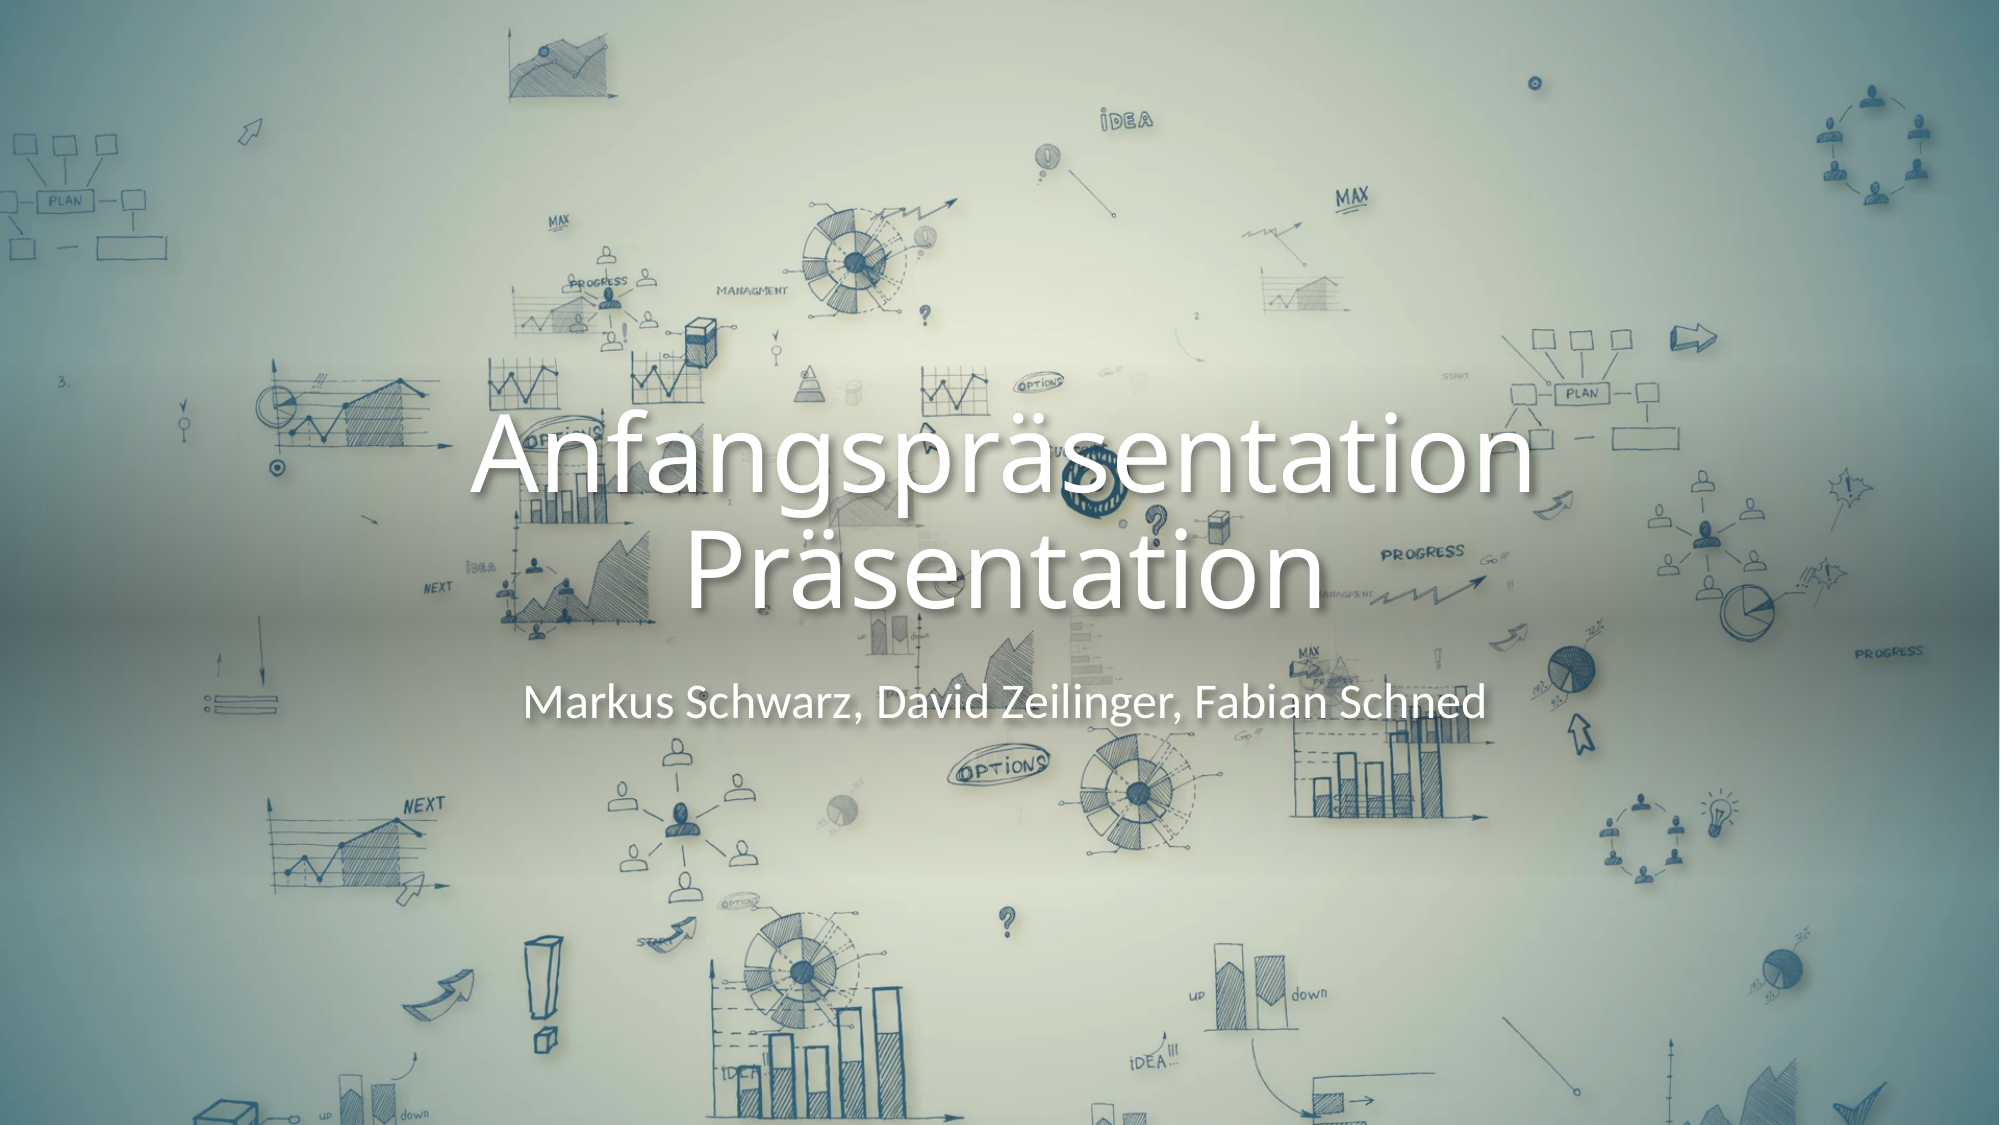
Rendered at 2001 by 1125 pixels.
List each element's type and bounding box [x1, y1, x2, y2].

text_box [0, 0, 2000, 1125]
